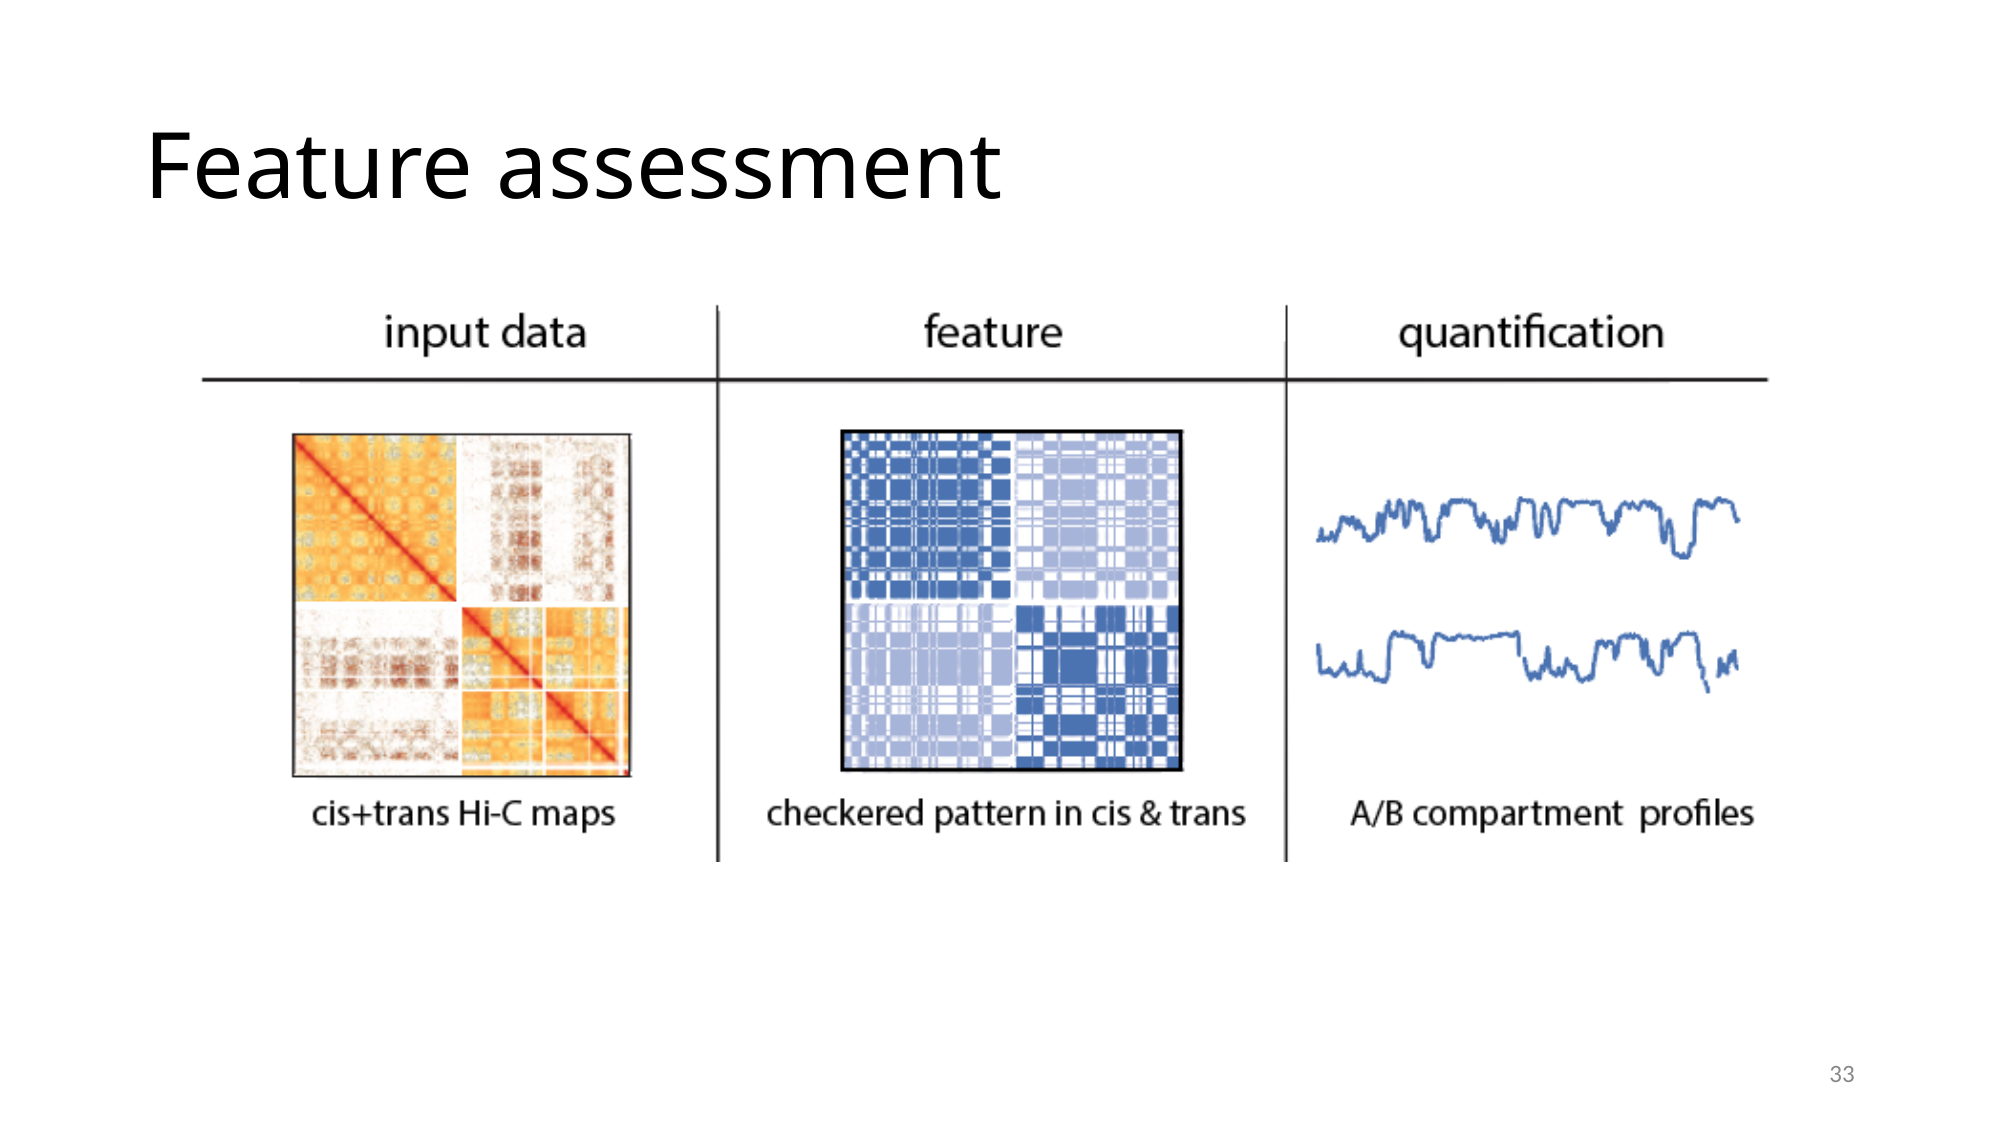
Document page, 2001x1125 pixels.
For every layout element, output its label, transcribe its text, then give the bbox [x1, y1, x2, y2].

picture [174, 276, 1781, 862]
title Feature assessment [136, 59, 1863, 278]
slide_number 33 [1818, 1050, 1863, 1096]
